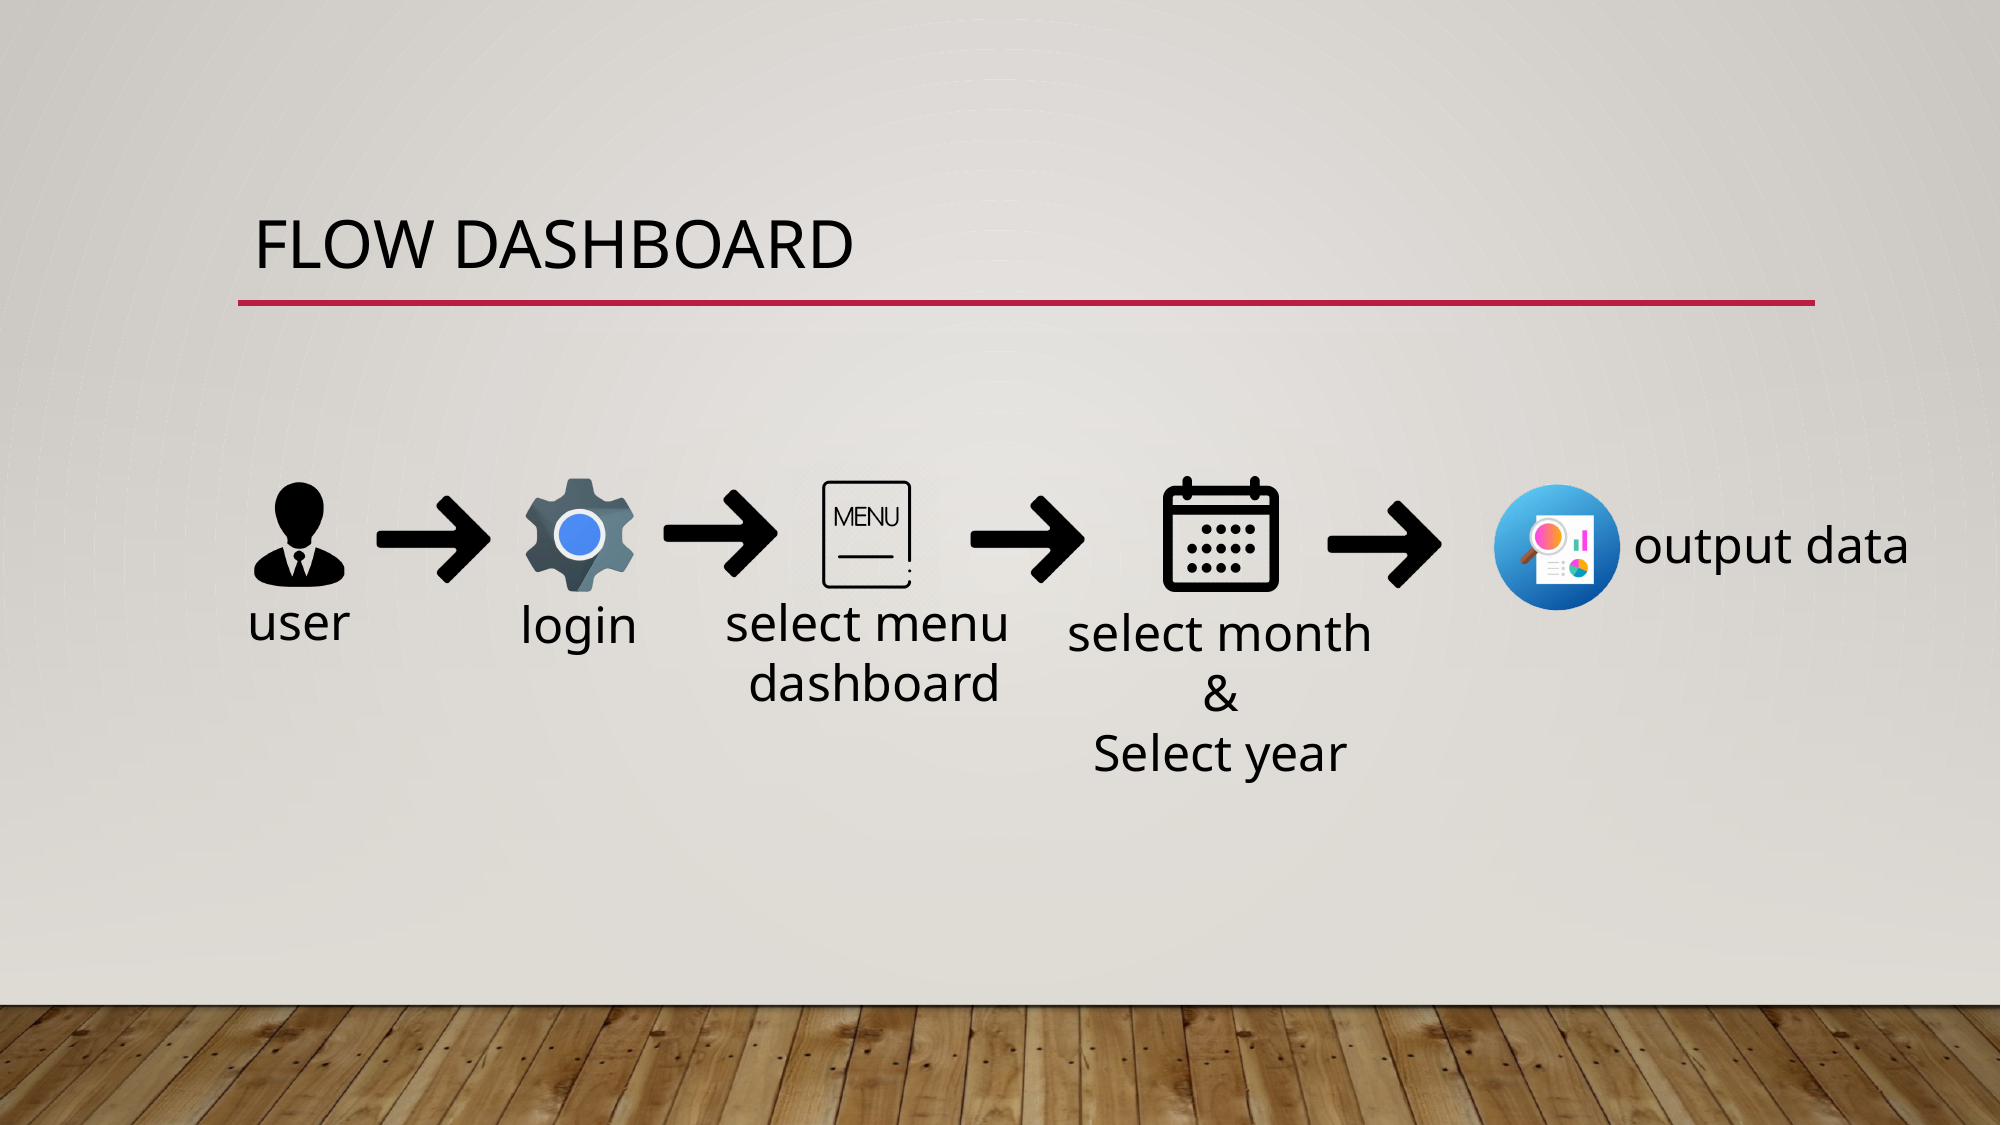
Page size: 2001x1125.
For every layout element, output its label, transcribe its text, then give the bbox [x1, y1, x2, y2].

text_box login [505, 615, 654, 661]
picture [1162, 476, 1279, 593]
text_box user [172, 583, 426, 659]
picture [246, 453, 1128, 615]
text_box select month & Select year [1052, 594, 1389, 790]
picture [0, 1005, 2000, 1125]
text_box select menu dashboard [710, 593, 1040, 719]
title FLOW Dashboard [238, 203, 1814, 376]
picture [1284, 484, 1652, 612]
text_box output data [1652, 506, 1926, 582]
